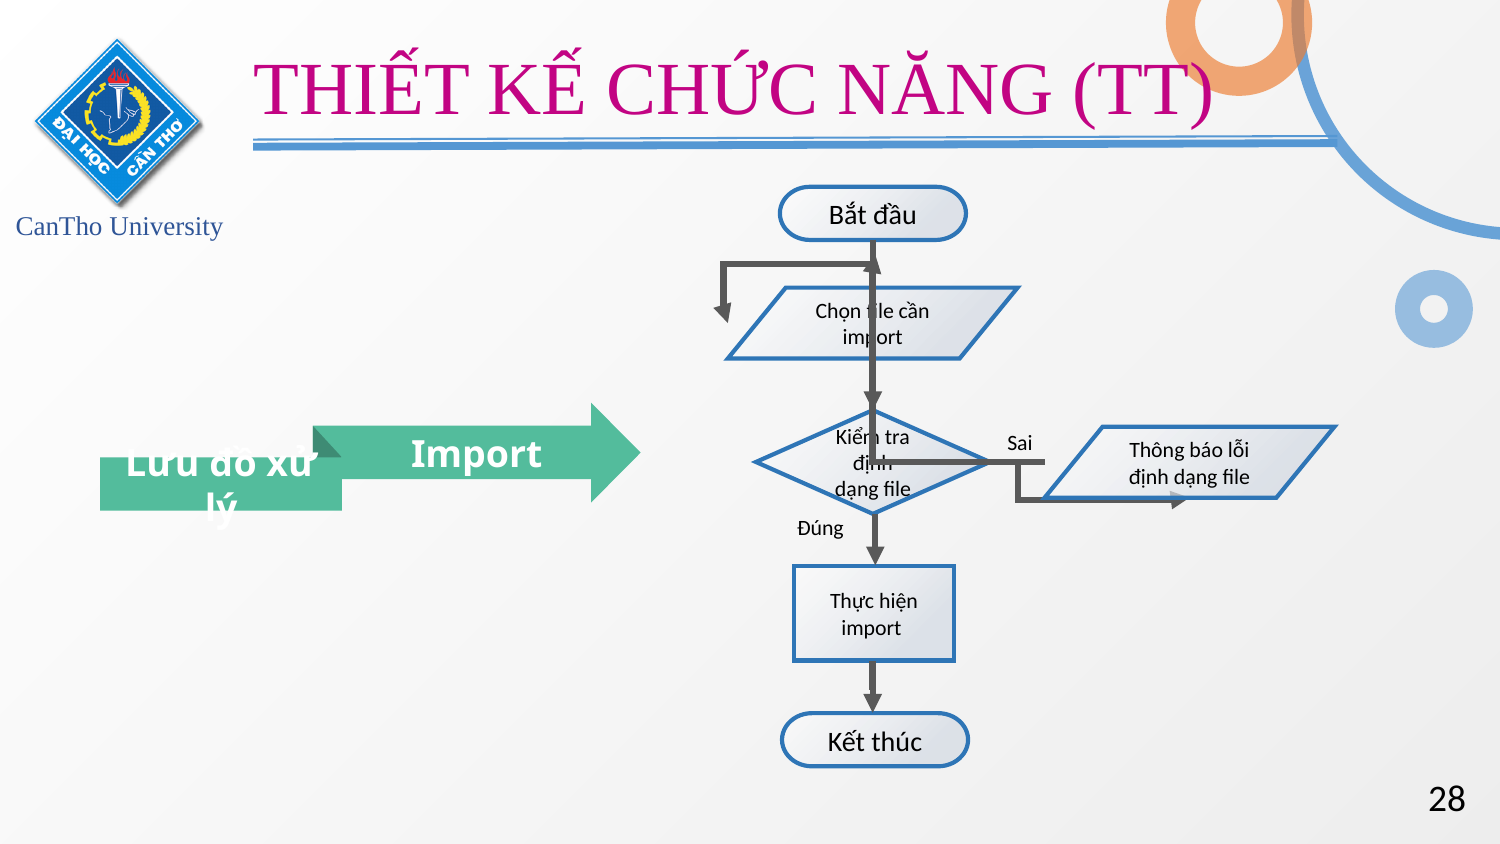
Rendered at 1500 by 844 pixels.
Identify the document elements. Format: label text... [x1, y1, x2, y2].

picture [32, 36, 203, 207]
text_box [727, 186, 1335, 767]
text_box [100, 402, 641, 511]
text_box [253, 143, 1338, 147]
text_box CanTho University [0, 200, 282, 249]
text_box 28 [1412, 766, 1500, 827]
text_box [253, 135, 1338, 140]
title THIẾT KẾ CHỨC NĂNG (TT) [238, 31, 1350, 213]
